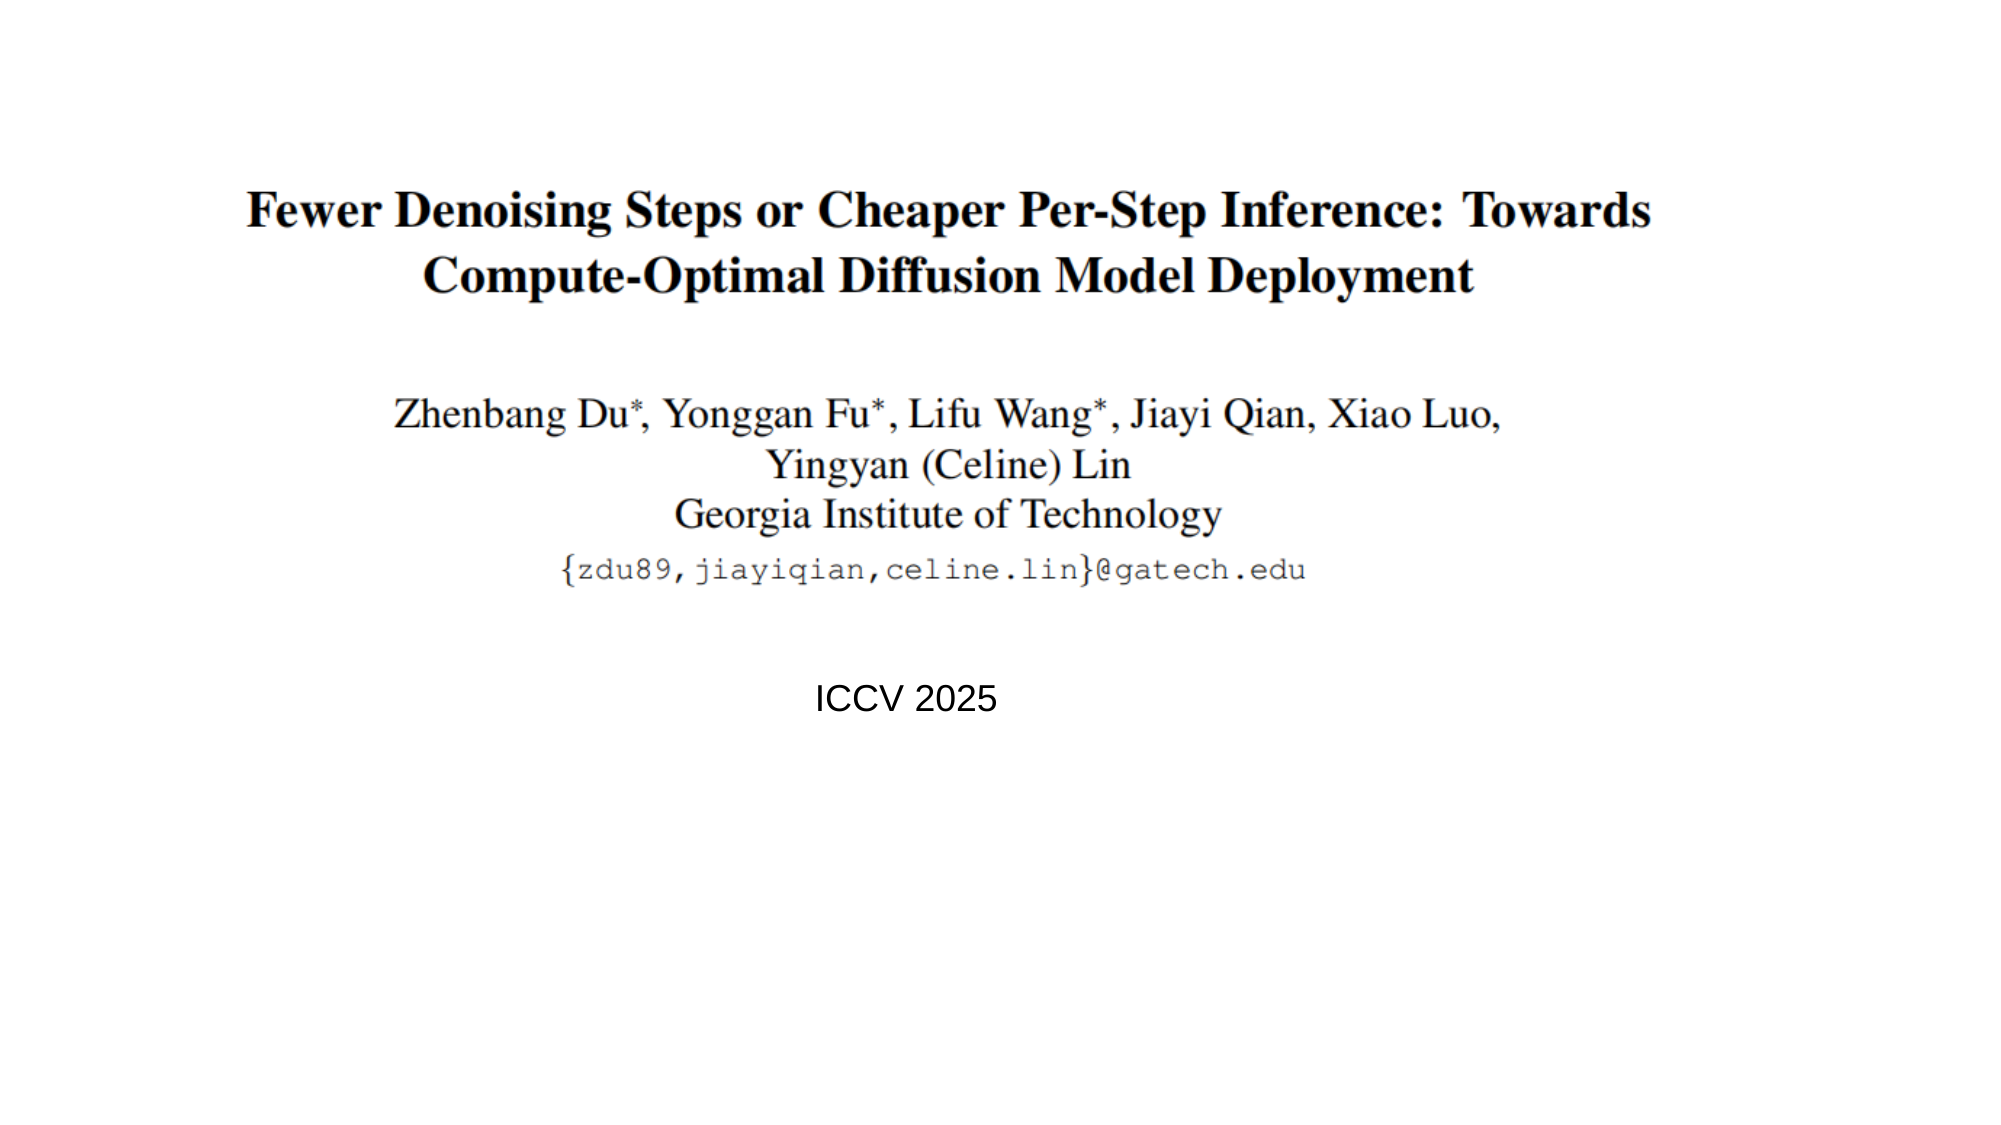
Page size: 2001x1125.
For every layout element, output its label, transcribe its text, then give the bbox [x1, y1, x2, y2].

text_box ICCV 2025 [800, 666, 1467, 727]
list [186, 143, 1814, 618]
